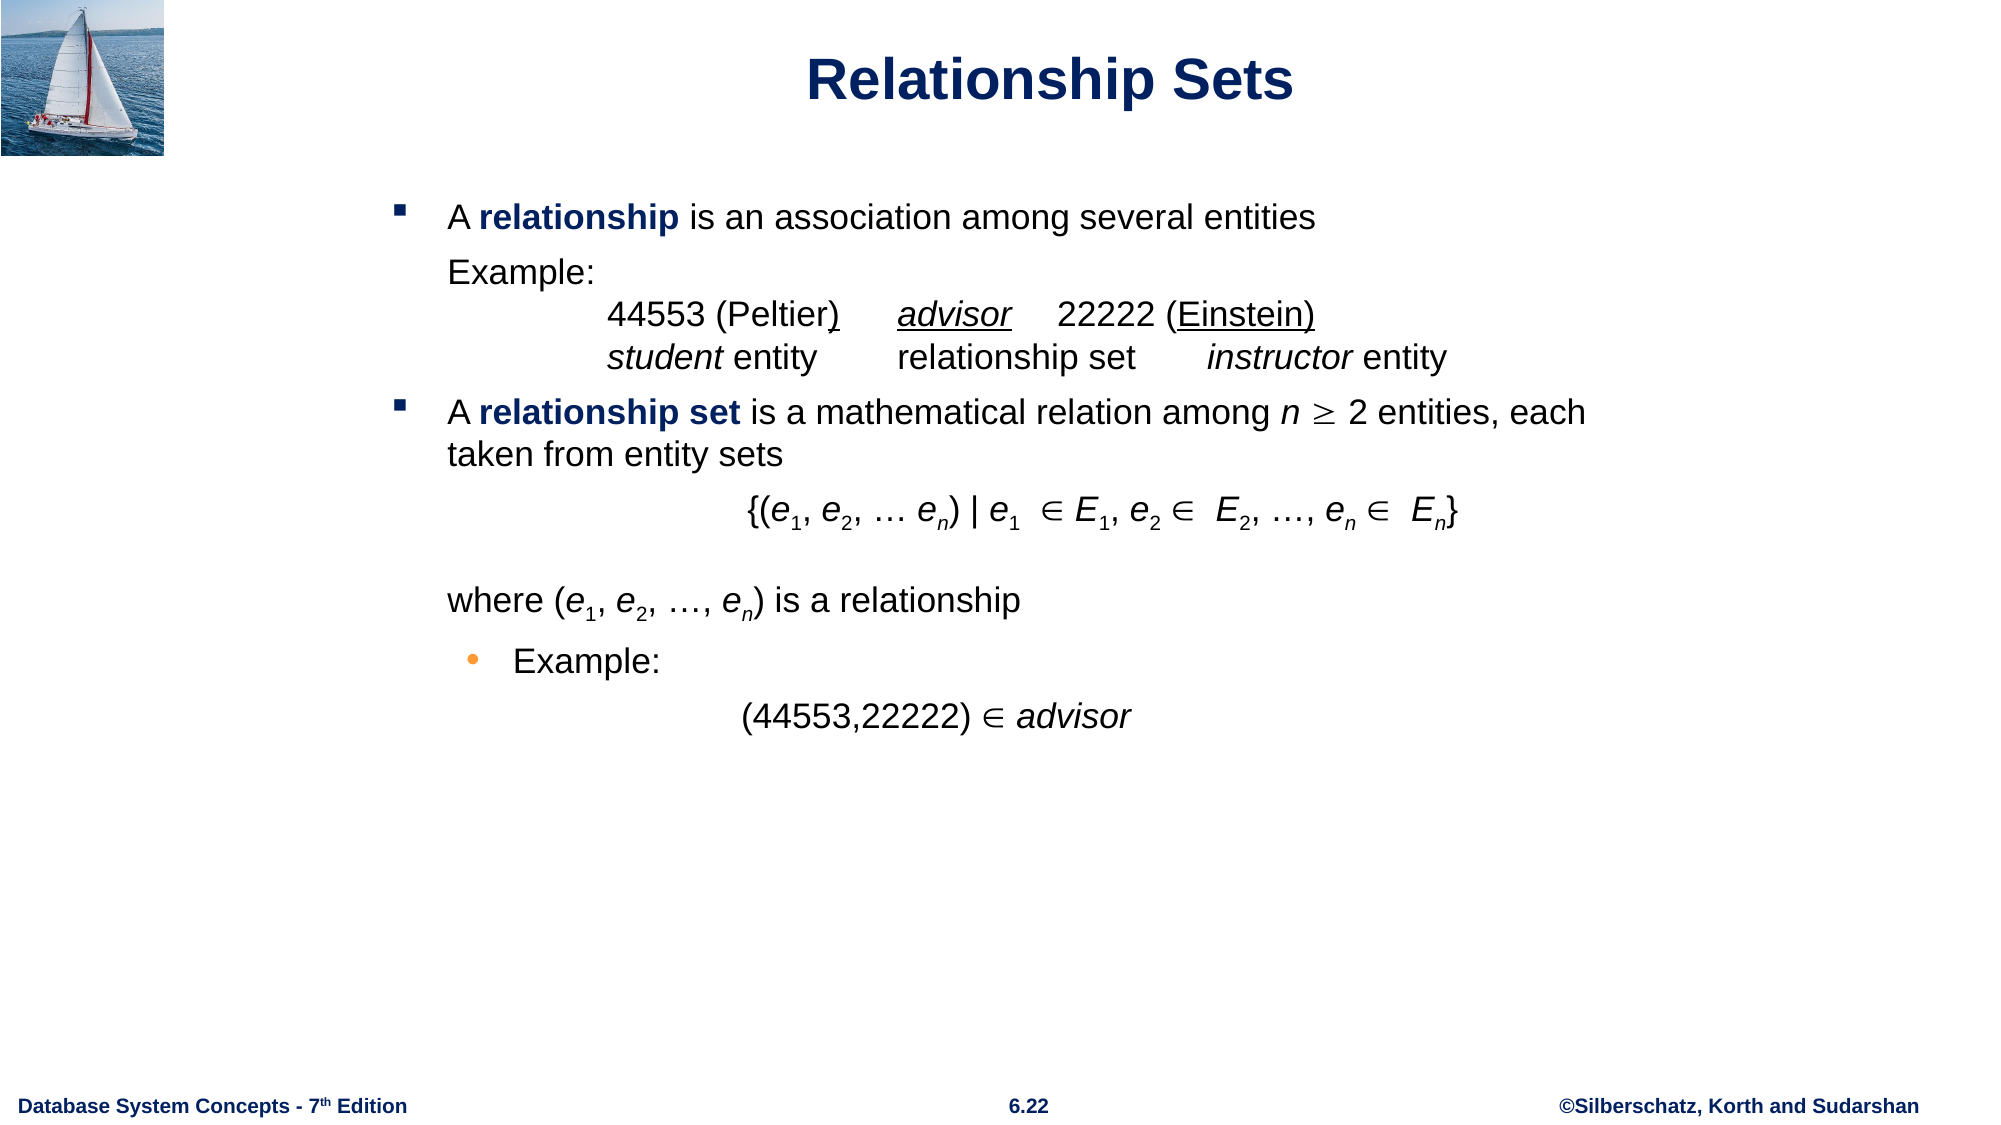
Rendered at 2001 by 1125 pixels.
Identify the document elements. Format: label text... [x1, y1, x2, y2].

title Relationship Sets [167, 18, 1935, 120]
list A relationship is an association among several entities Example: 44553 (Peltier) advisor 22222 (Einstein) student entity relationship set instructor entity A relationship set is a mathematical relation among n  2 entities, each taken from entity sets {(e1, e2, … en) | e1  E1, e2  E2, …, en  En} where (e1, e2, …, en) is a relationship Example: (44553,22222)  advisor [376, 186, 1650, 987]
picture [1, 0, 164, 156]
